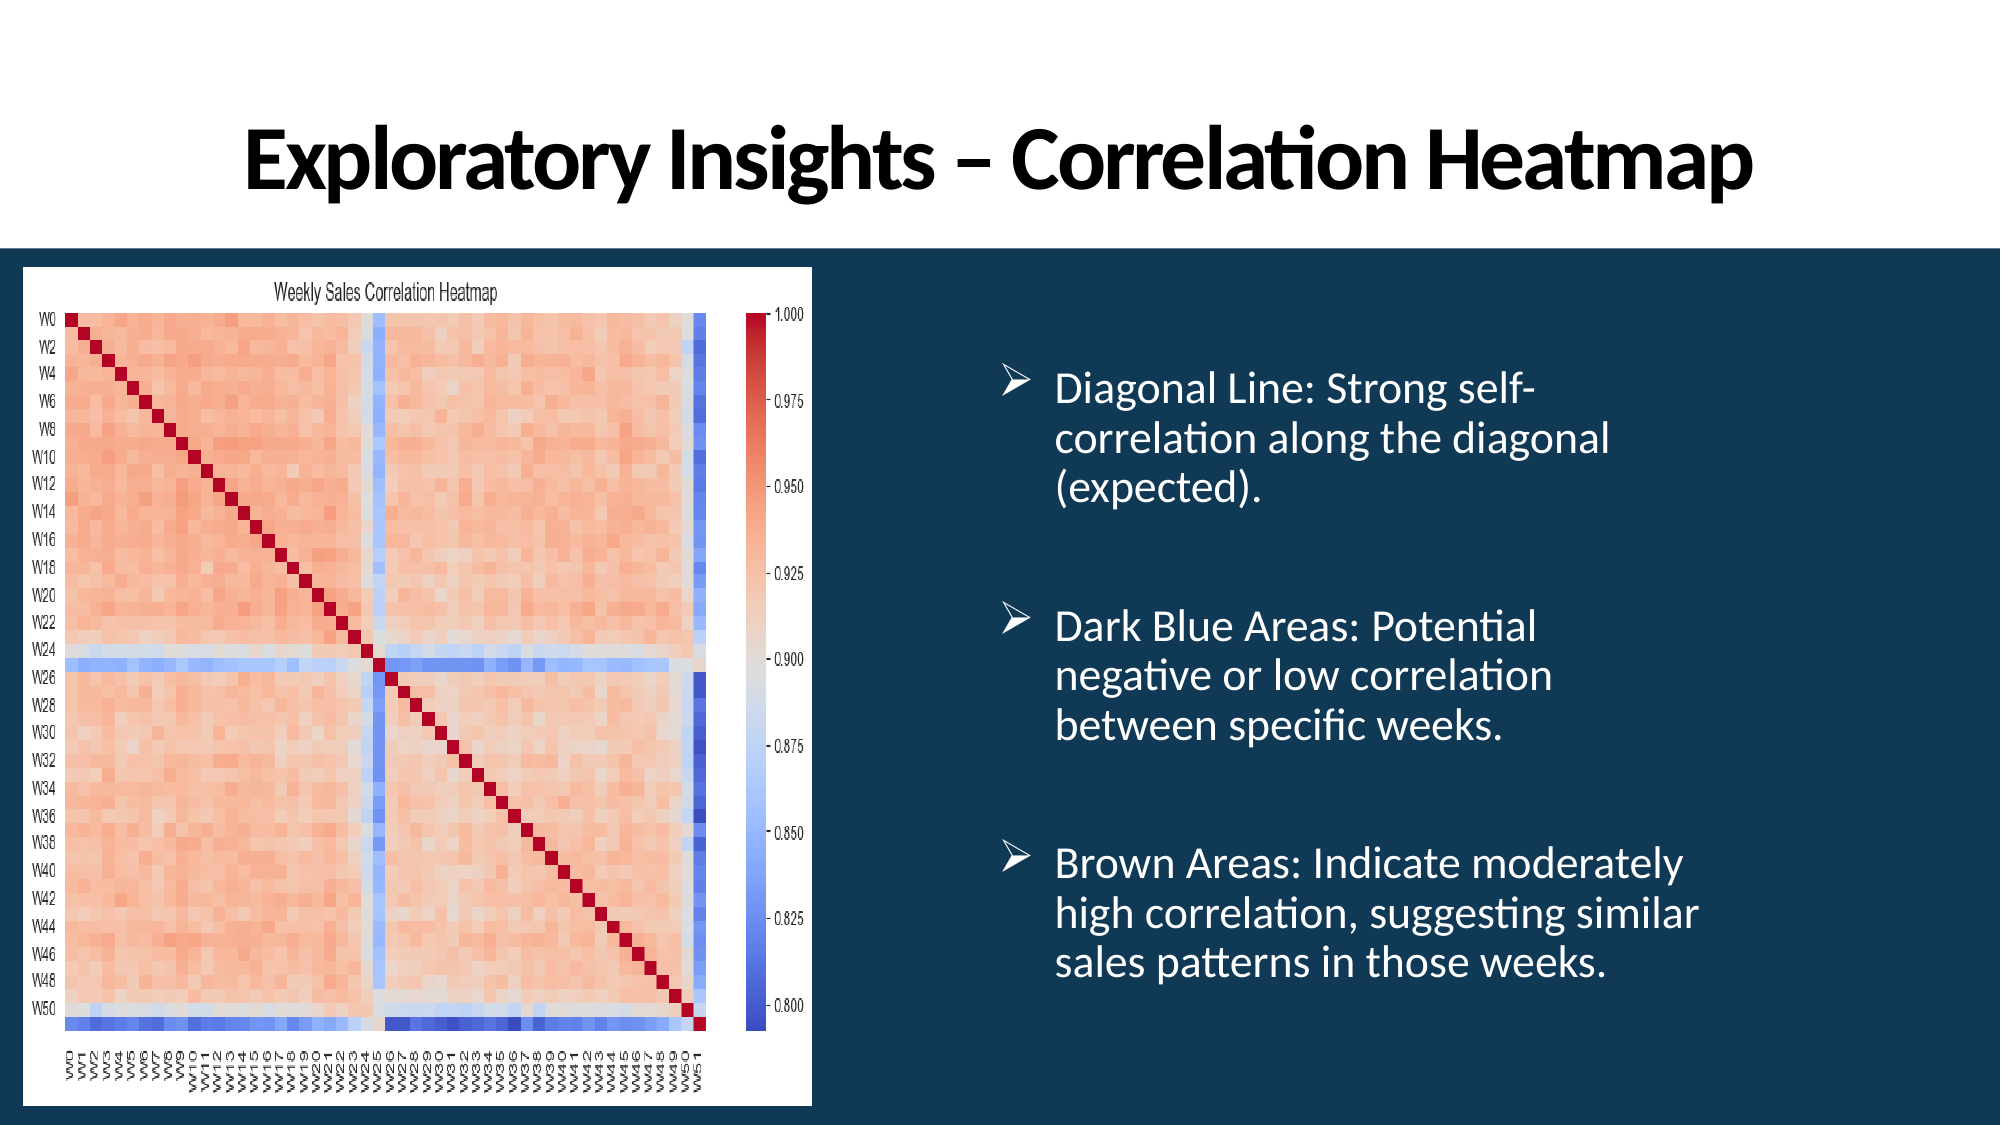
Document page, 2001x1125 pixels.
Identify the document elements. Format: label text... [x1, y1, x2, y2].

title Exploratory Insights – Correlation Heatmap [0, 0, 2000, 218]
list Diagonal Line: Strong self-correlation along the diagonal (expected). Dark Blue Areas: Potential negative or low correlation between specific weeks. Brown Areas: Indicate moderately high correlation, suggesting similar sales patterns in those weeks. [0, 248, 2000, 1125]
picture [23, 267, 812, 1106]
